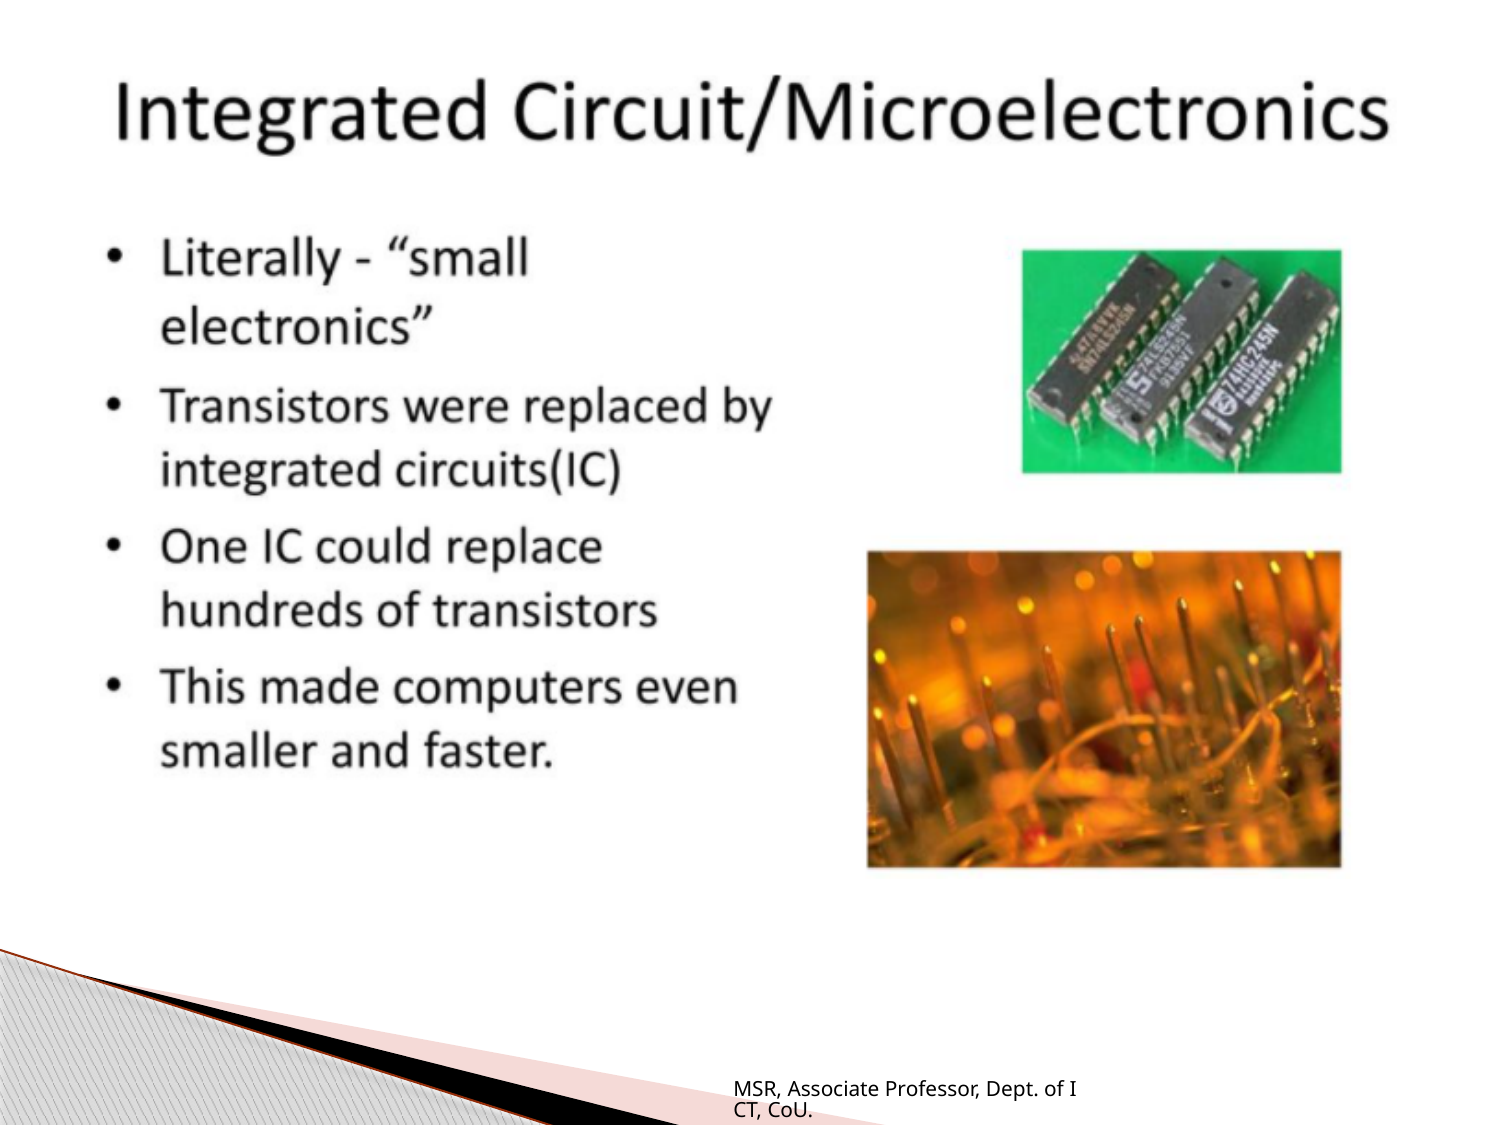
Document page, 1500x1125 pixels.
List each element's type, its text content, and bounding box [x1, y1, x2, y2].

picture [99, 74, 1398, 880]
footer MSR, Associate Professor, Dept. of ICT, CoU. [718, 1051, 1105, 1112]
